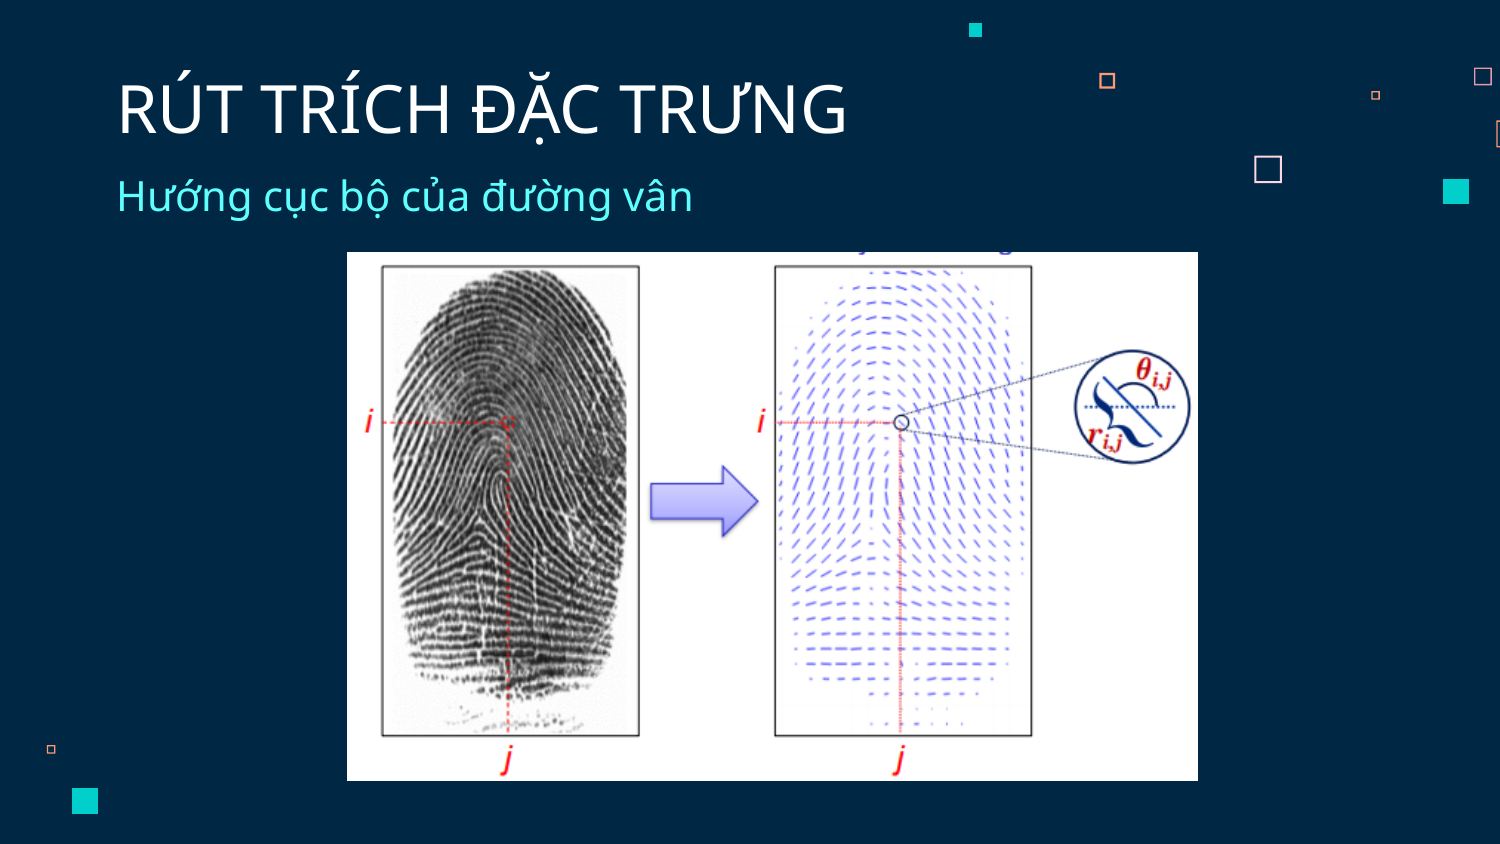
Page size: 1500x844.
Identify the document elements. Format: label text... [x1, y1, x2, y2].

picture [346, 251, 1198, 781]
text_box Hướng cục bộ của đường vân [101, 163, 773, 228]
title RÚT TRÍCH ĐẶC TRƯNG [101, 67, 906, 163]
